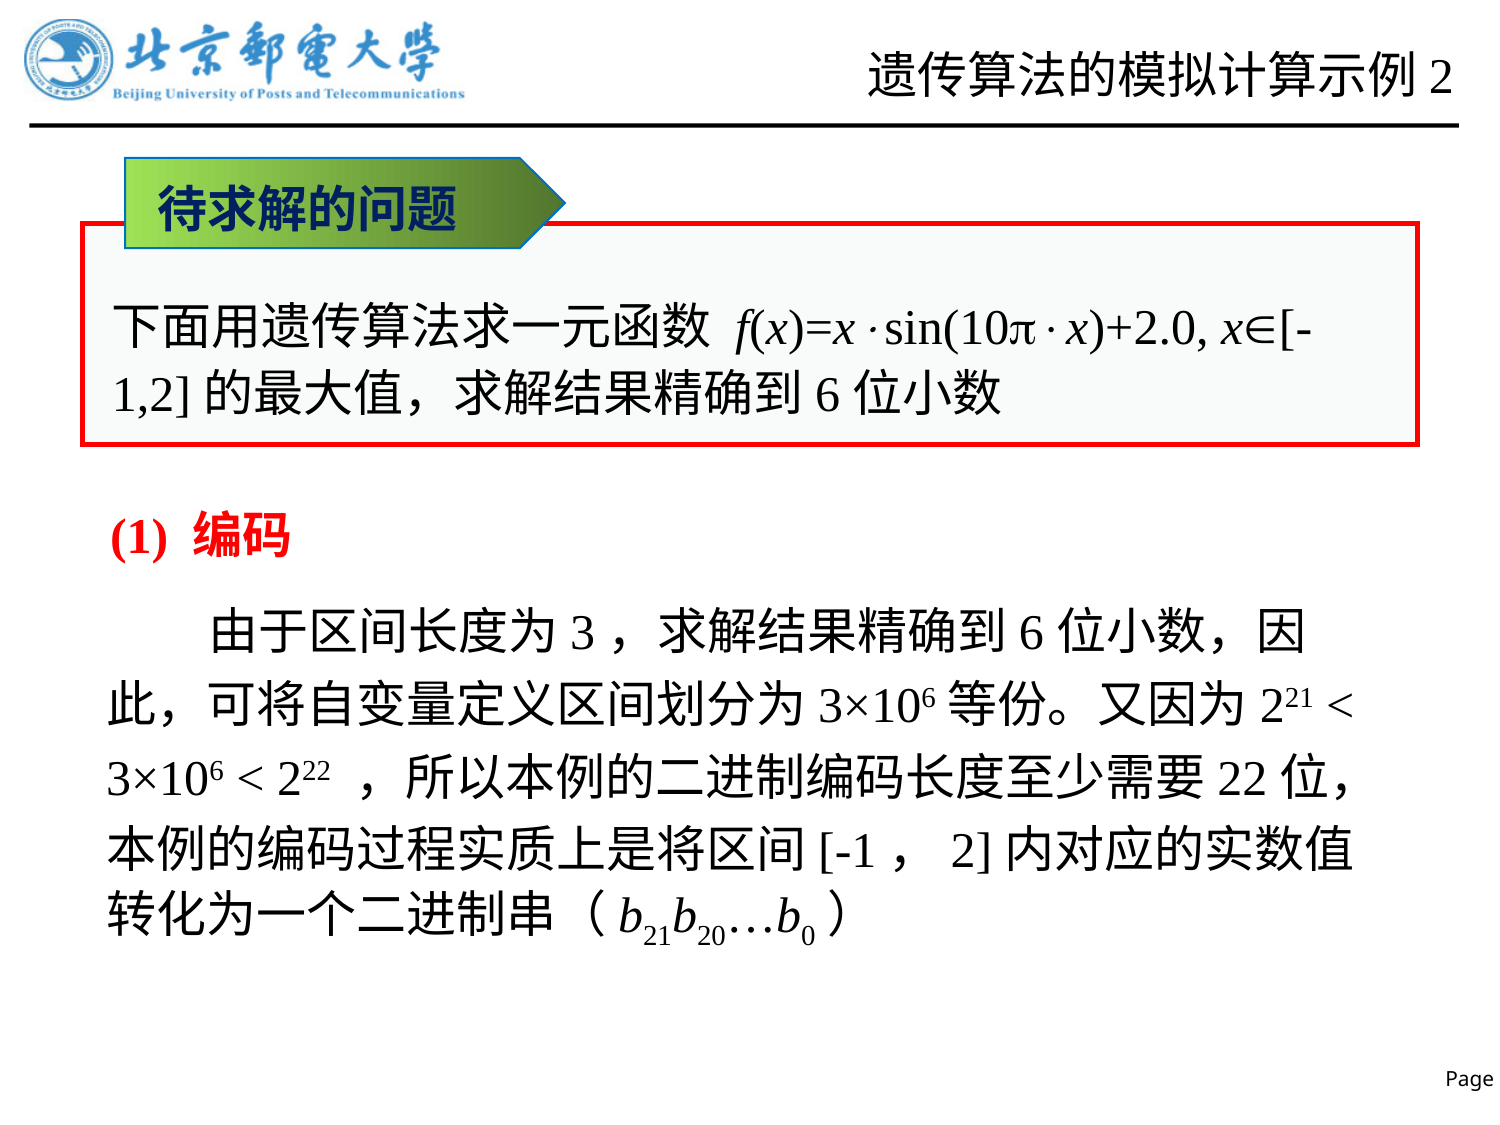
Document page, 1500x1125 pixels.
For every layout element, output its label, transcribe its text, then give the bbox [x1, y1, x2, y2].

text_box [124, 156, 567, 250]
text_box [82, 222, 1418, 445]
title 遗传算法的模拟计算示例2 [643, 16, 1469, 130]
text_box (1) 编码 [95, 483, 353, 572]
picture [23, 19, 467, 102]
text_box 由于区间长度为3，求解结果精确到6位小数，因此，可将自变量定义区间划分为3×106等份。又因为221 < 3×106 < 222 ，所以本例的二进制编码长度至少需要22位，本例的编码过程实质上是将区间[-1，2]内对应的实数值转化为一个二进制串（b21b20…b0） [91, 578, 1418, 959]
text_box 下面用遗传算法求一元函数 f(x)=xsin(10x)+2.0, x[-1,2]的最大值，求解结果精确到6位小数 [97, 280, 1387, 429]
text_box 待求解的问题 [142, 170, 499, 245]
